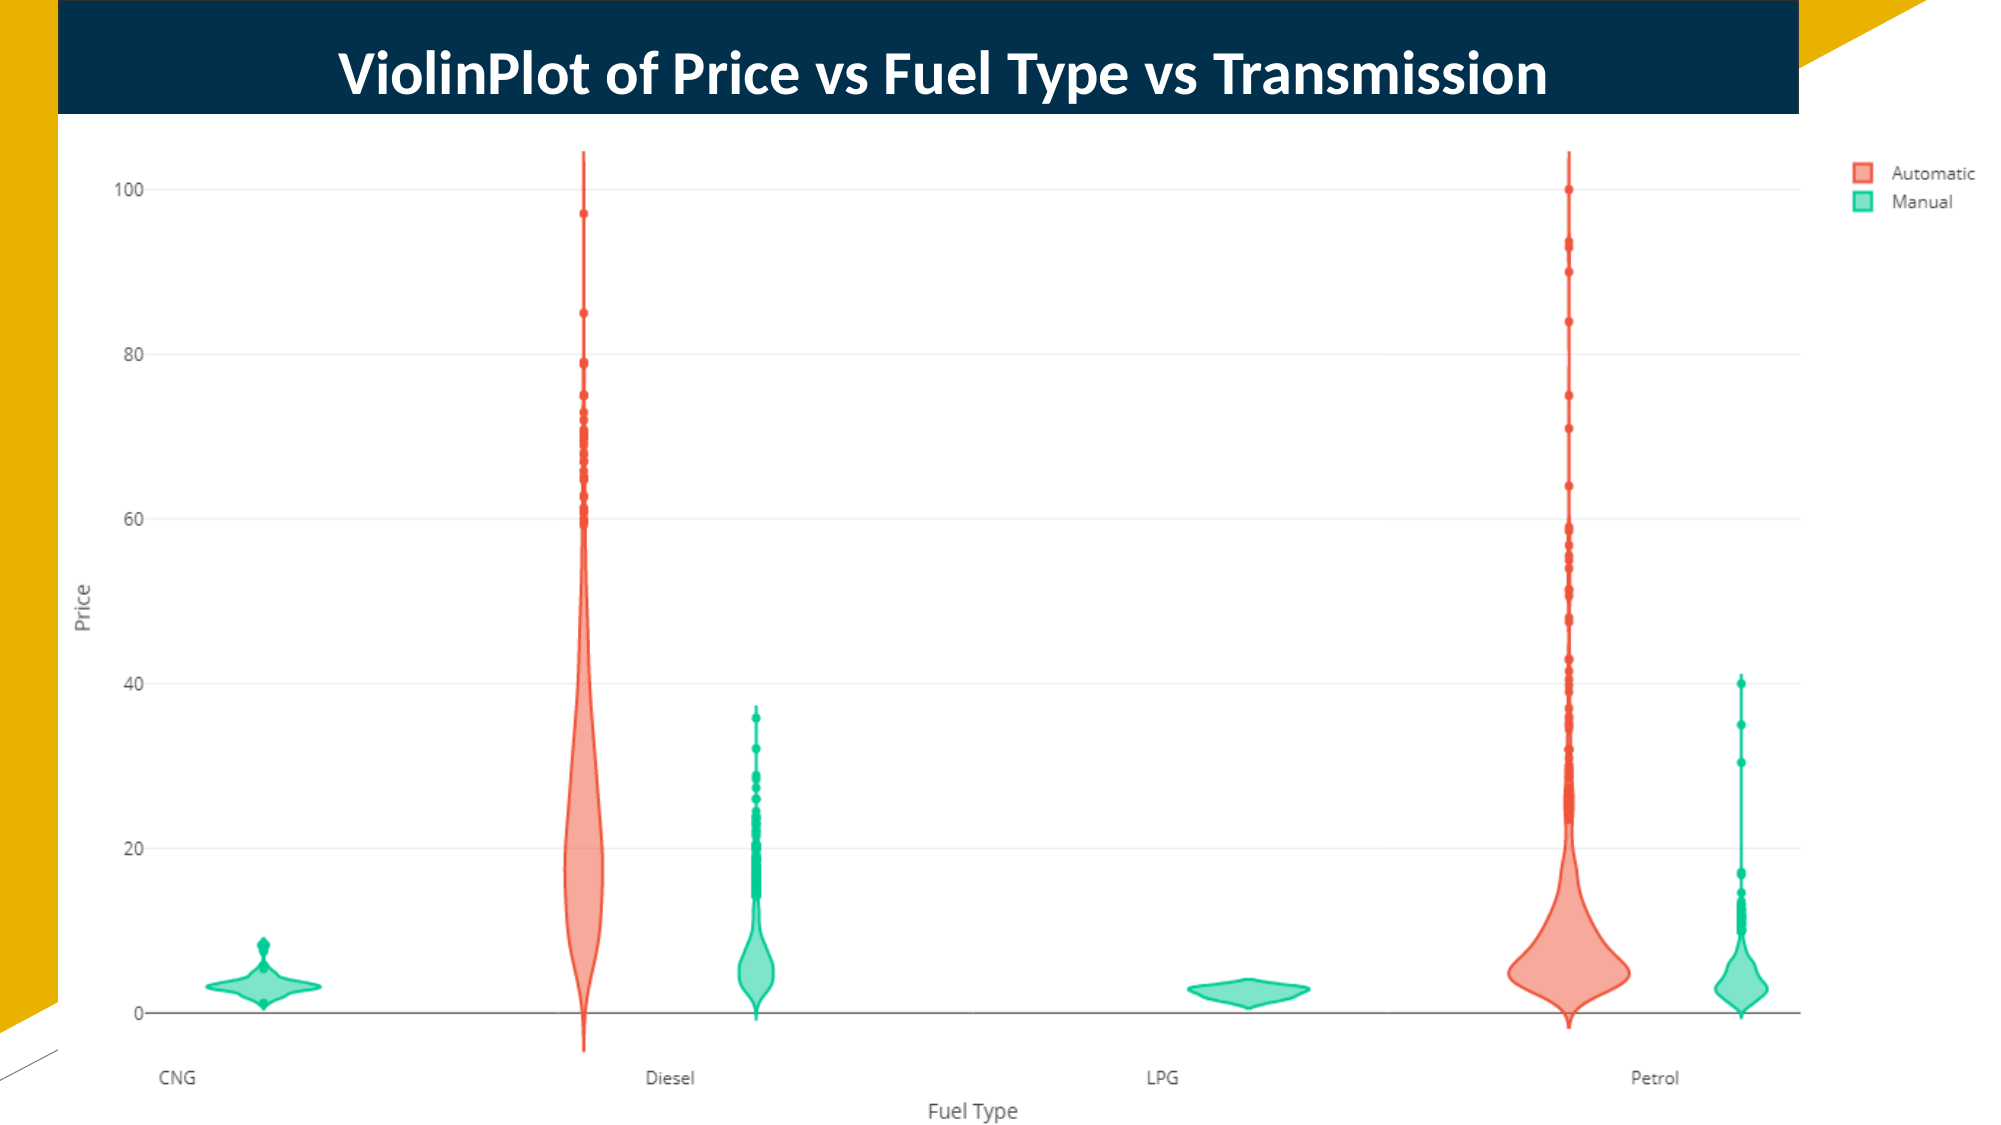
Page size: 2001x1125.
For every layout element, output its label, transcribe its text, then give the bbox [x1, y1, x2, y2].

picture [58, 114, 2000, 1125]
title ViolinPlot of Price vs Fuel Type vs Transmission [58, 0, 1799, 114]
